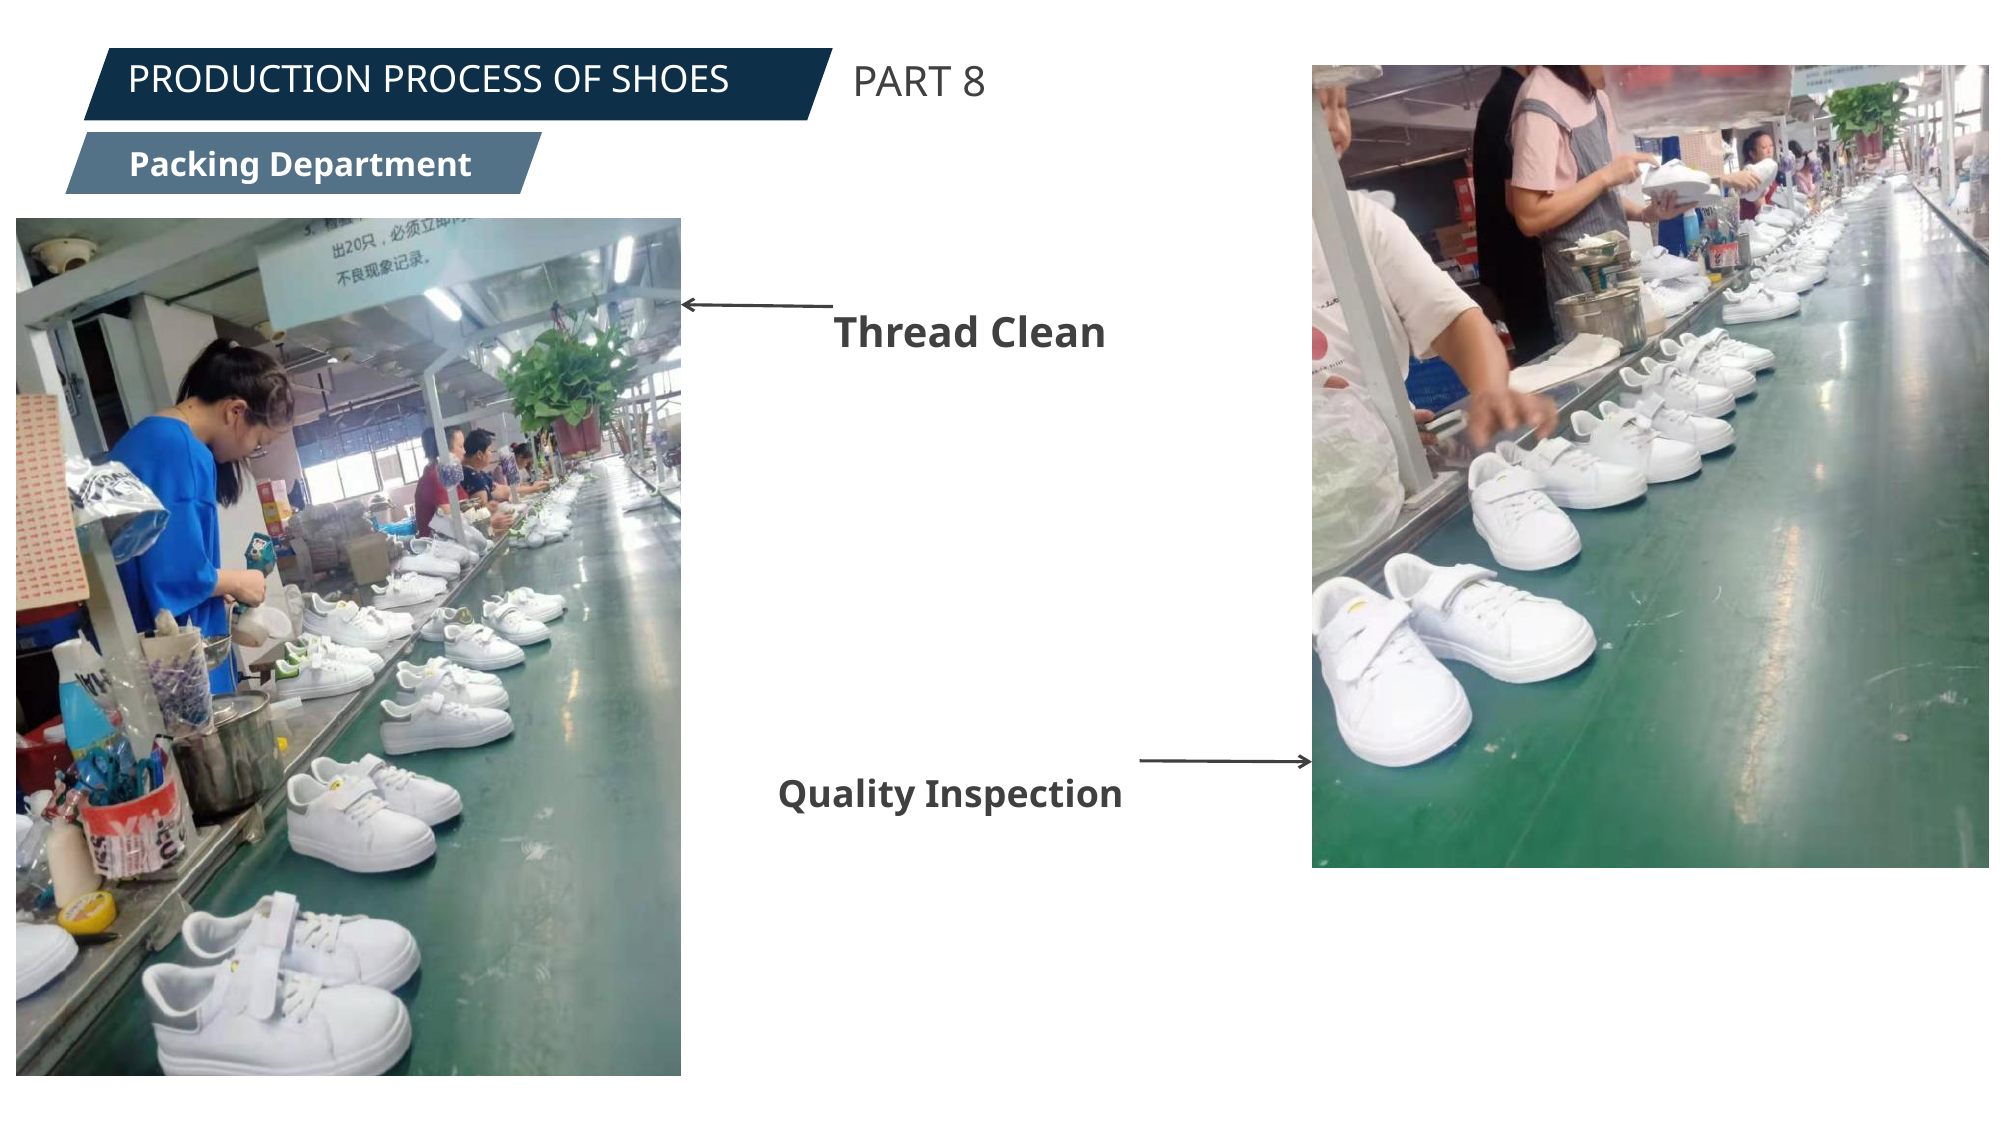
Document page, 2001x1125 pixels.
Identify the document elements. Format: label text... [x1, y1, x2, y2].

text_box Quality Inspection [777, 737, 1153, 815]
text_box PART 8 [837, 46, 1091, 112]
picture [1312, 65, 1989, 868]
text_box Packing Department [63, 131, 544, 195]
text_box PRODUCTION PROCESS OF SHOES [83, 47, 991, 108]
picture [16, 218, 681, 1076]
text_box [82, 108, 813, 122]
text_box Thread Clean [818, 298, 1277, 364]
